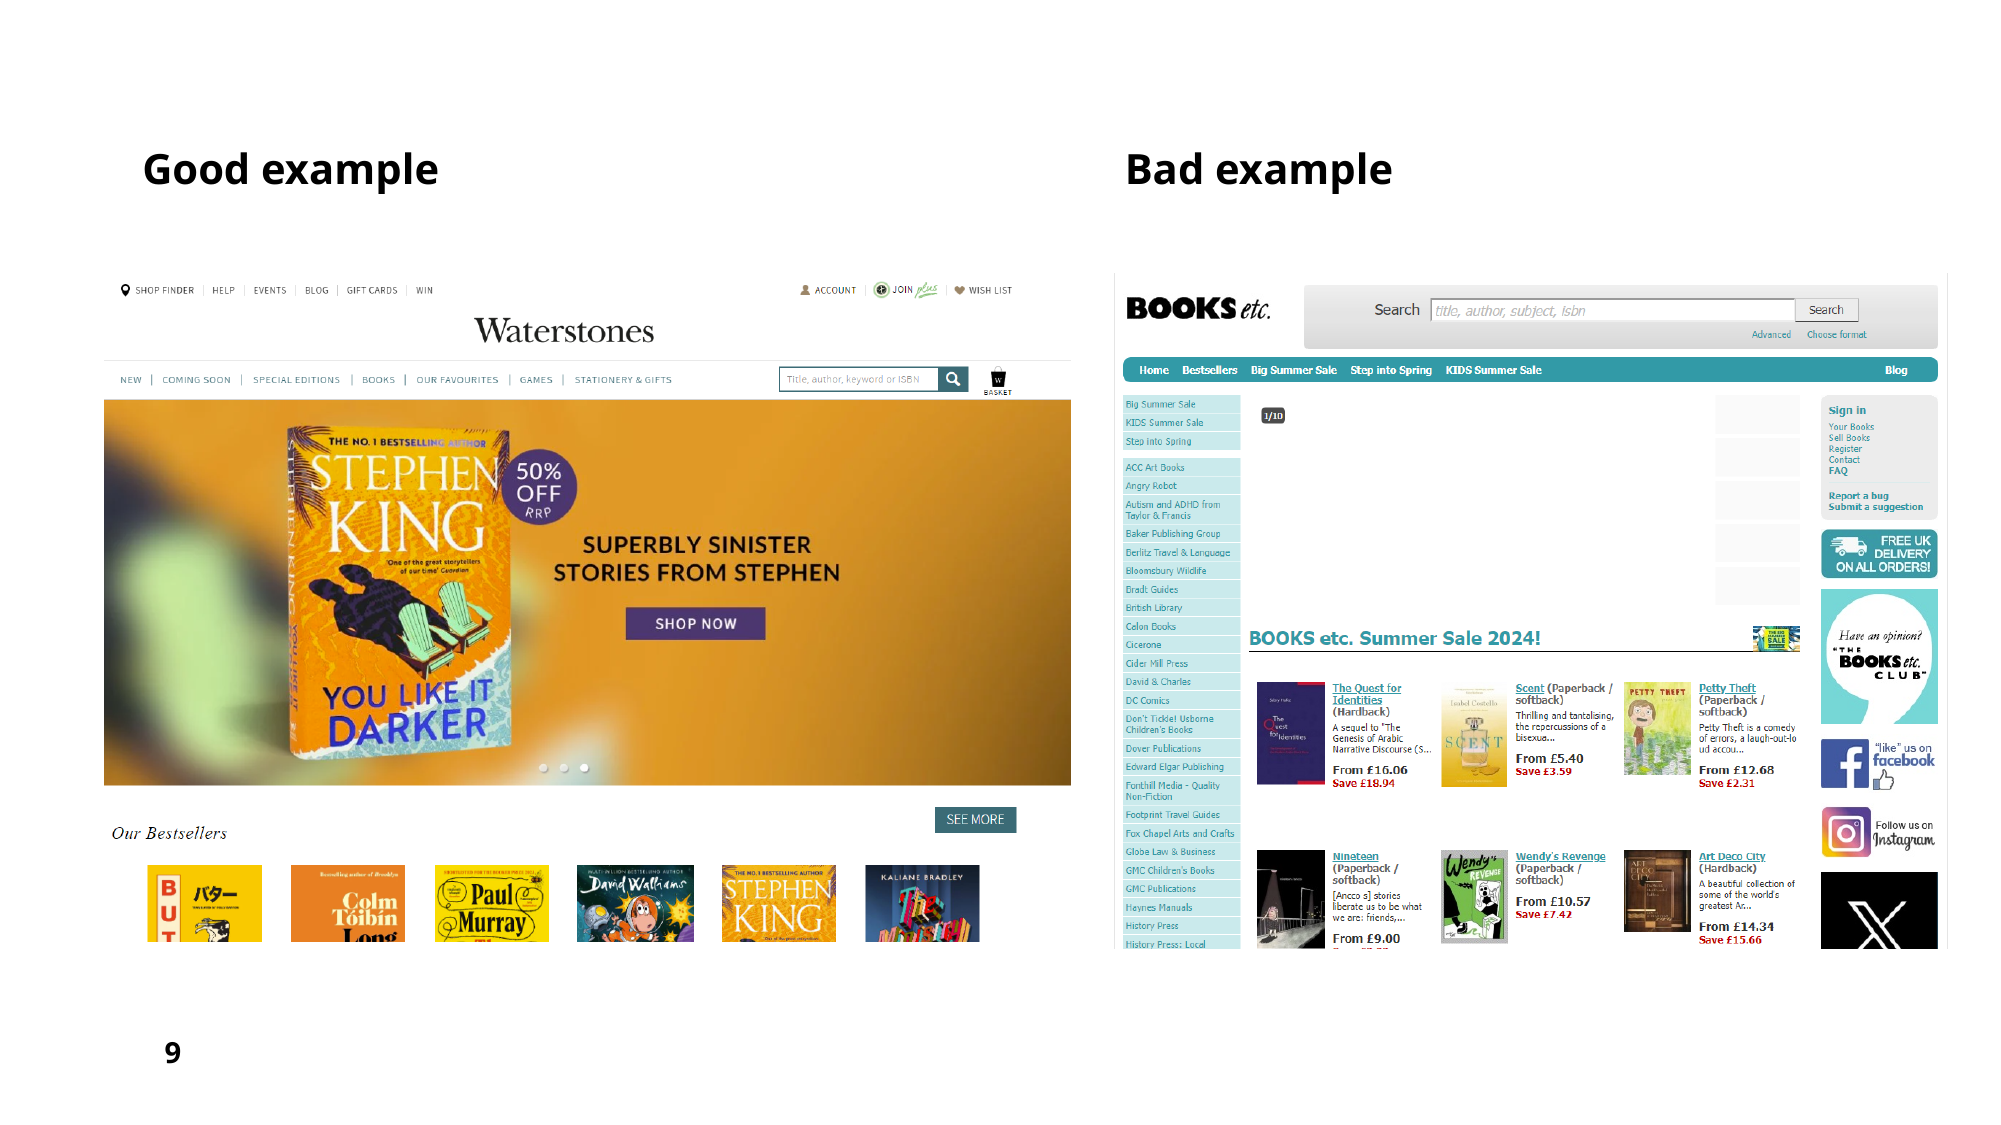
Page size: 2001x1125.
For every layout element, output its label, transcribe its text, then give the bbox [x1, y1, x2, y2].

slide_number 9 [149, 1024, 588, 1085]
picture [1109, 270, 1953, 949]
picture [104, 277, 1071, 942]
list Bad example [1109, 134, 1779, 265]
list Good example [127, 135, 611, 265]
